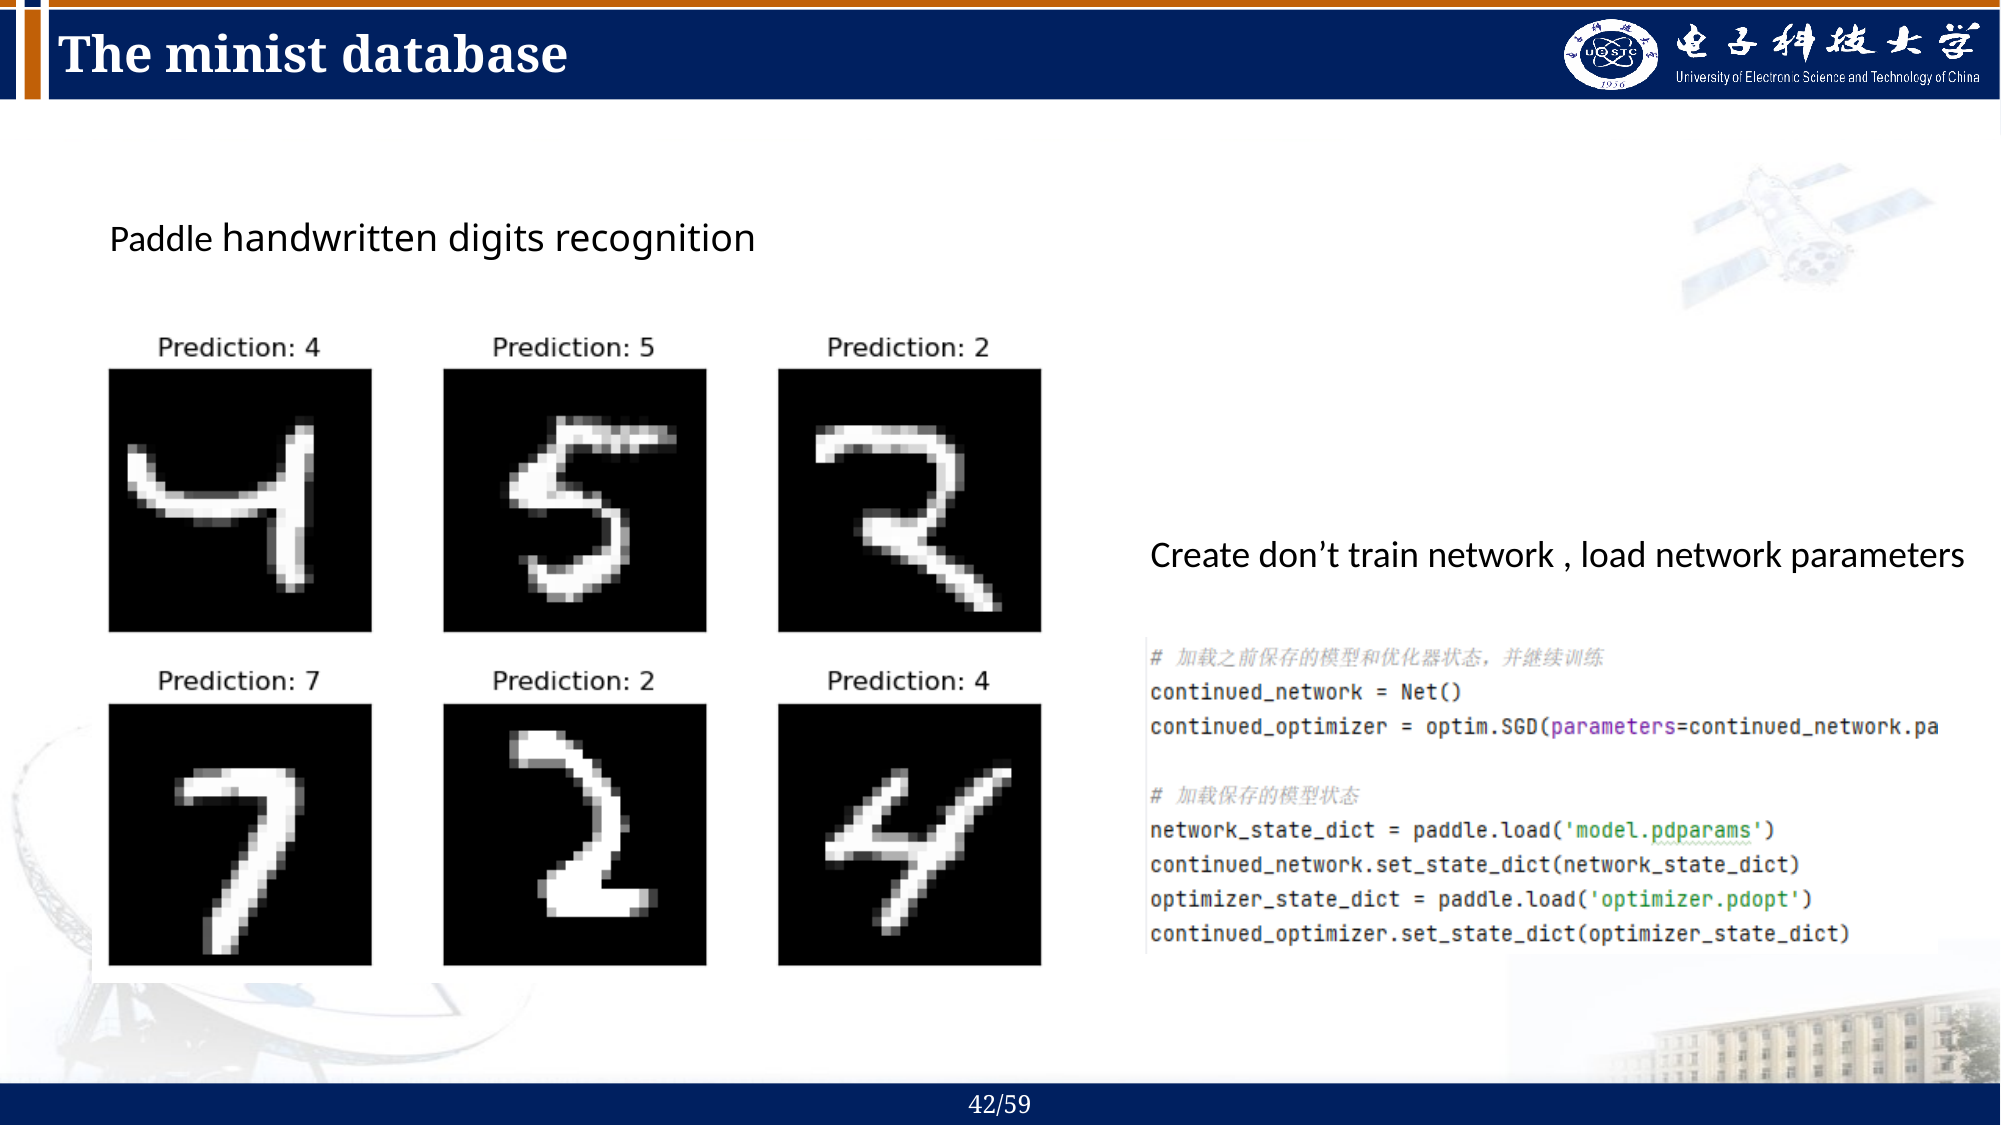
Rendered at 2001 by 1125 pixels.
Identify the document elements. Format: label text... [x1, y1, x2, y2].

title The minist database [43, 10, 676, 101]
text_box Create don’t train network , load network parameters [1135, 522, 1981, 583]
picture [0, 0, 2001, 1125]
text_box Paddle handwritten digits recognition [95, 206, 772, 267]
picture [1564, 19, 1980, 90]
